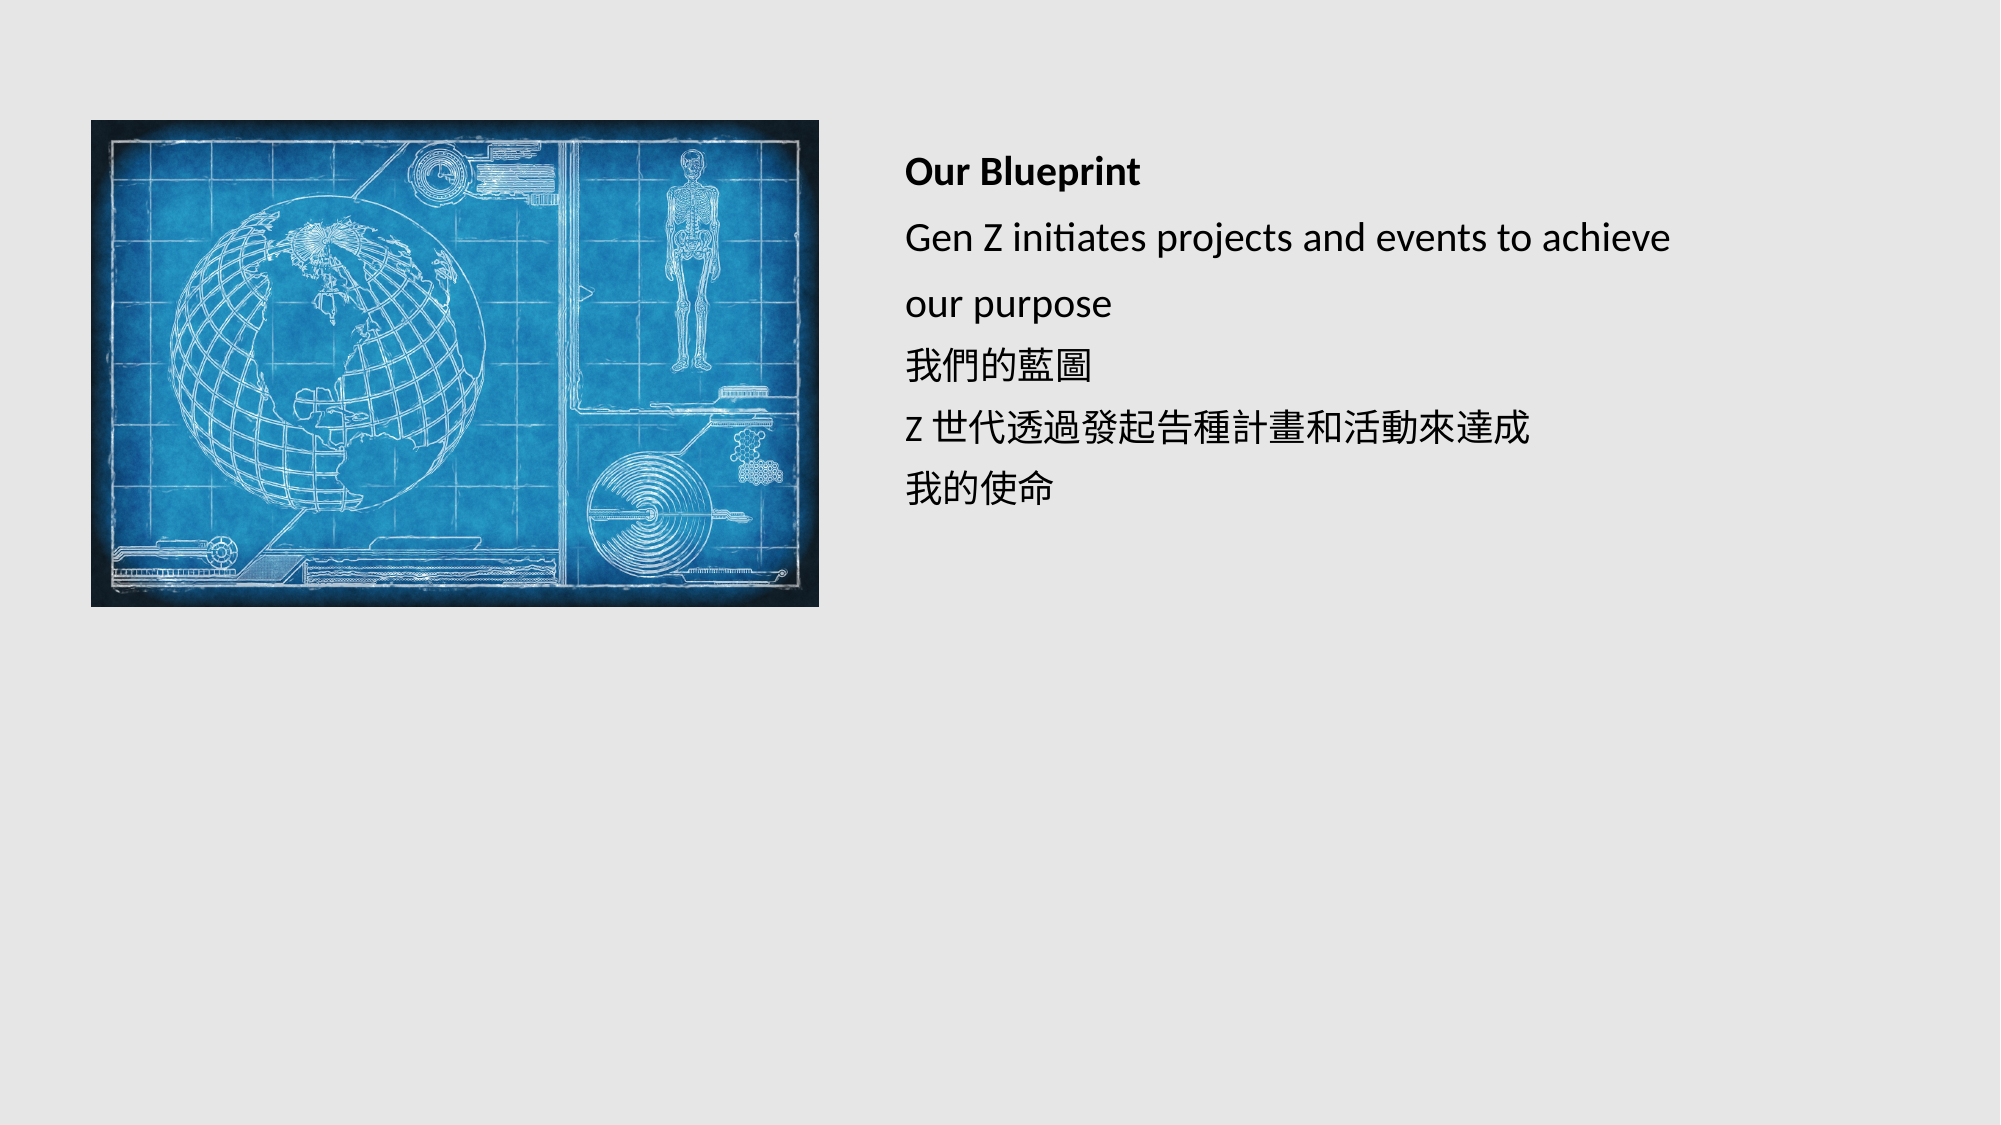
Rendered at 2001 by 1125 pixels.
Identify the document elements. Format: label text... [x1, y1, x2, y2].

picture [91, 120, 819, 607]
list Our Blueprint Gen Z initiates projects and events to achieve our purpose 我們的藍圖 Z世代透過發起告種計畫和活動來達成 我的使命 [889, 142, 1973, 586]
